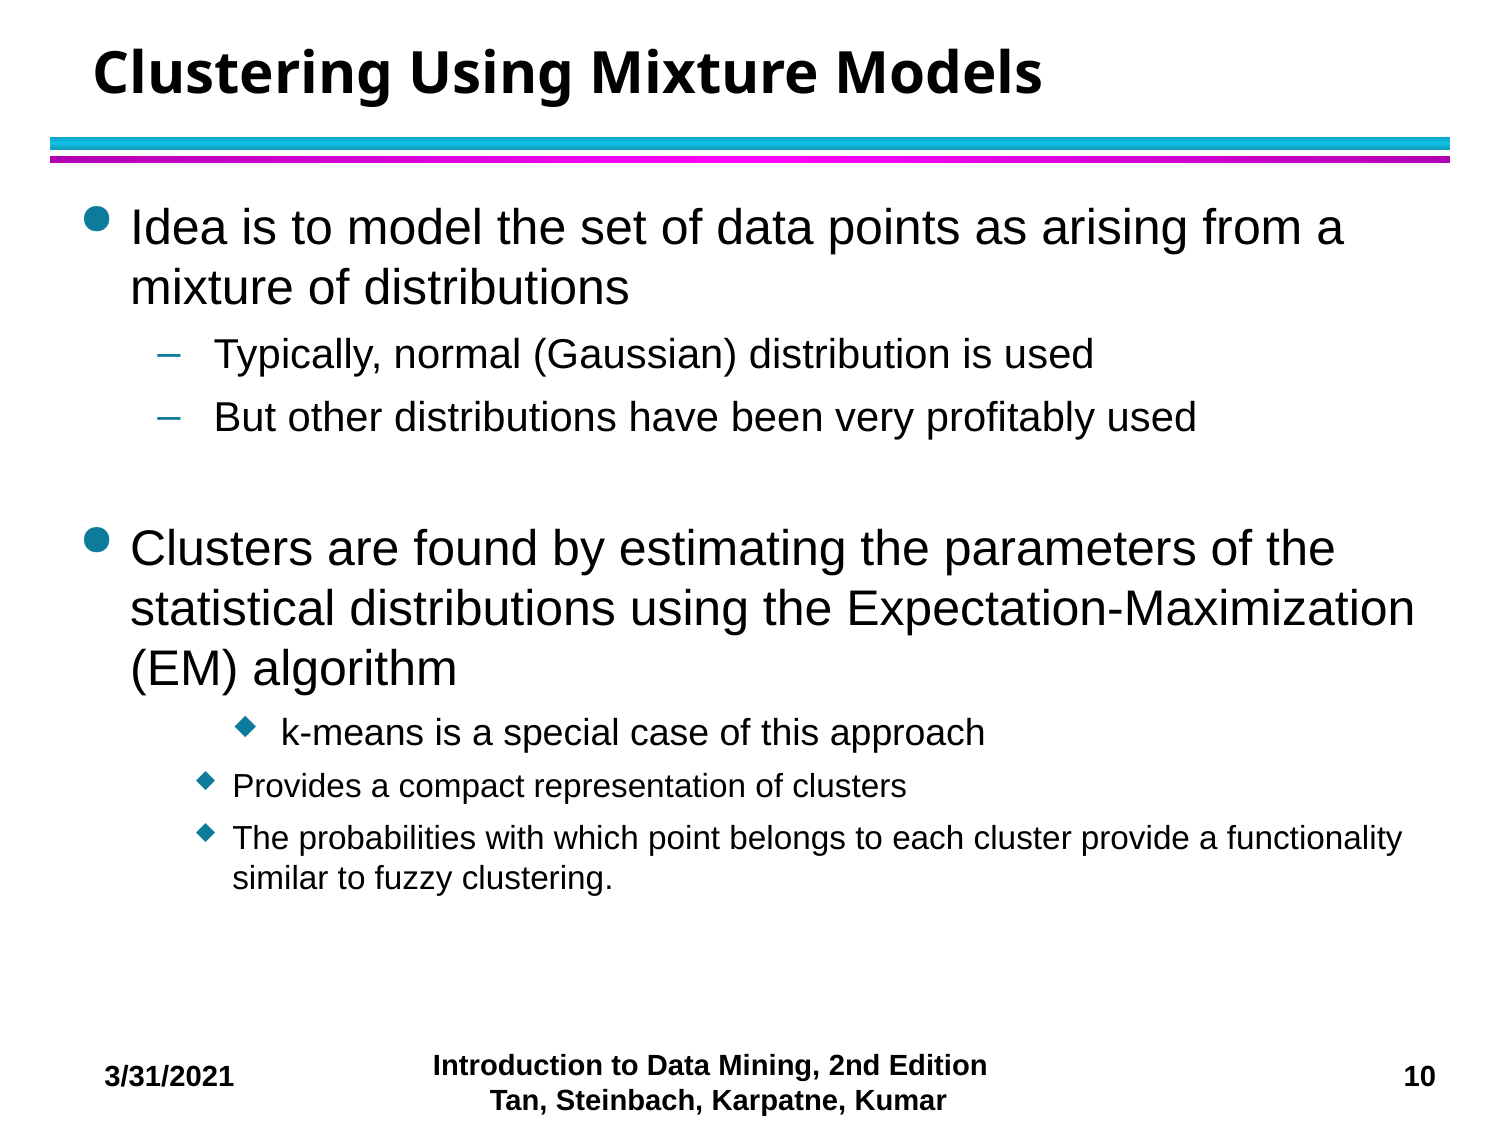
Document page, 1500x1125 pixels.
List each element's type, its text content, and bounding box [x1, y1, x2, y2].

title Clustering Using Mixture Models [62, 24, 1450, 113]
list Idea is to model the set of data points as arising from a mixture of distributions Typically, normal (Gaussian) distribution is used But other distributions have been very profitably used Clusters are found by estimating the parameters of the statistical distributions using the Expectation-Maximization (EM) algorithm k-means is a special case of this approach Provides a compact representation of clusters The probabilities with which point belongs to each cluster provide a functionality similar to fuzzy clustering. [67, 187, 1432, 1038]
